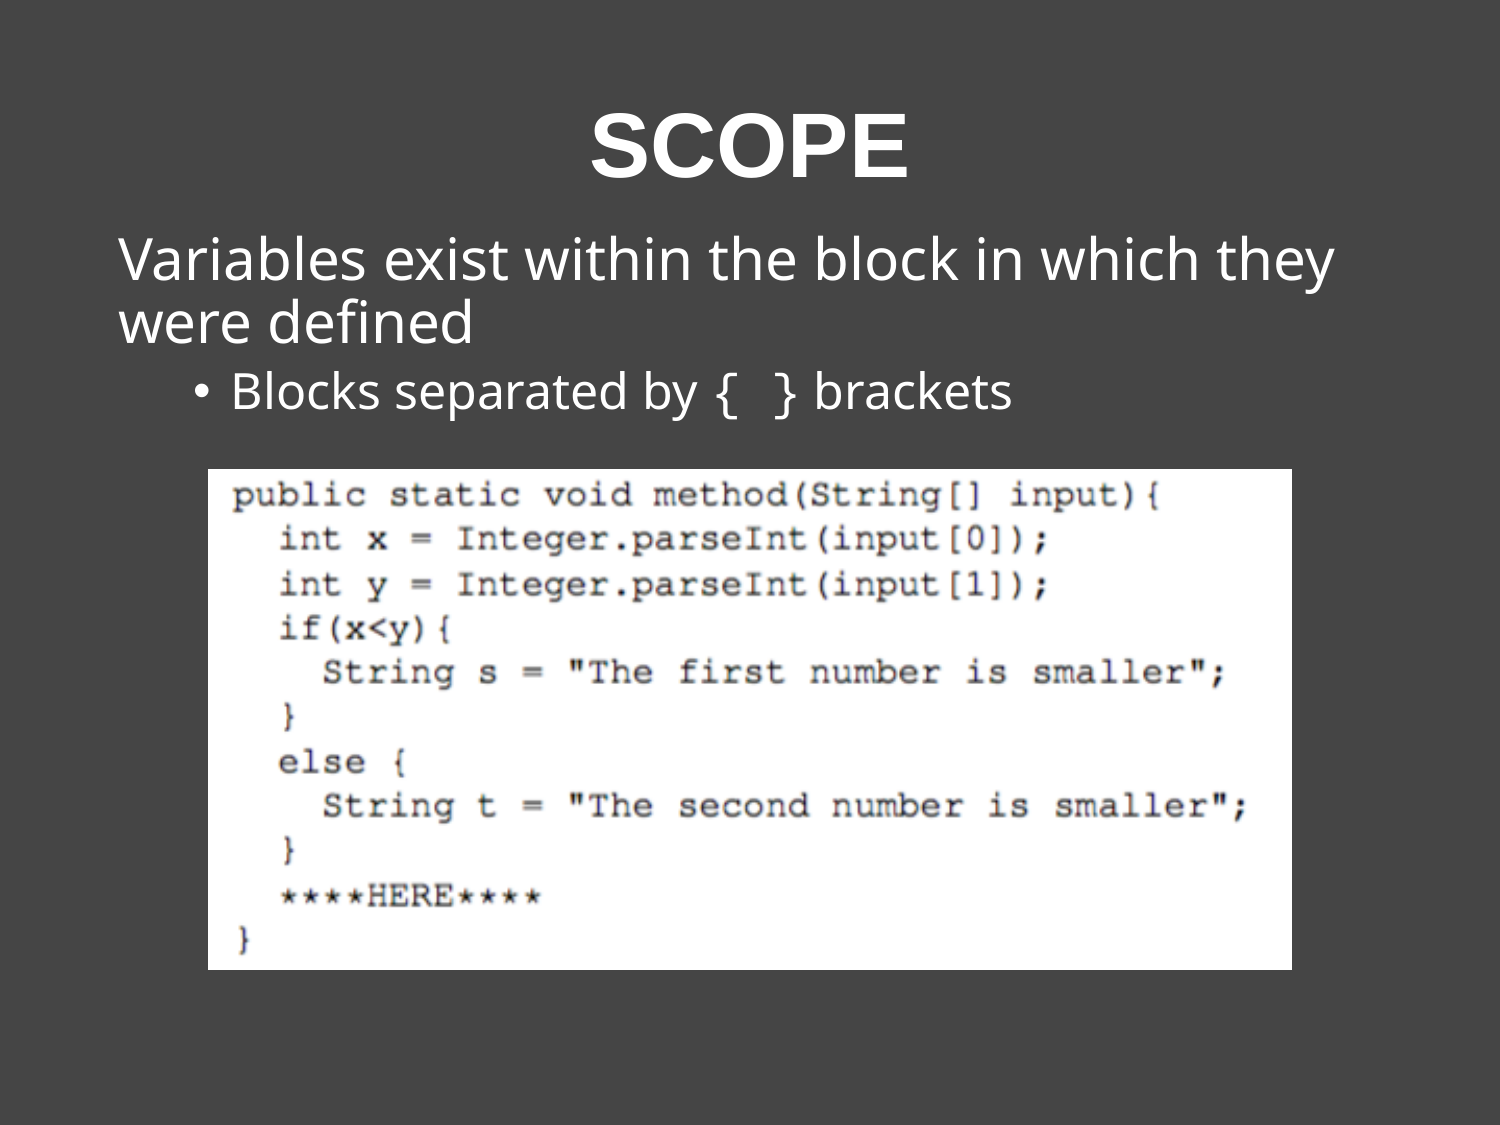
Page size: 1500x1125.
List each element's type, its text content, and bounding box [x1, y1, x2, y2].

title Scope [103, 38, 1397, 222]
list Variables exist within the block in which they were defined Blocks separated by { } brackets [103, 222, 1397, 1014]
picture [208, 469, 1292, 970]
